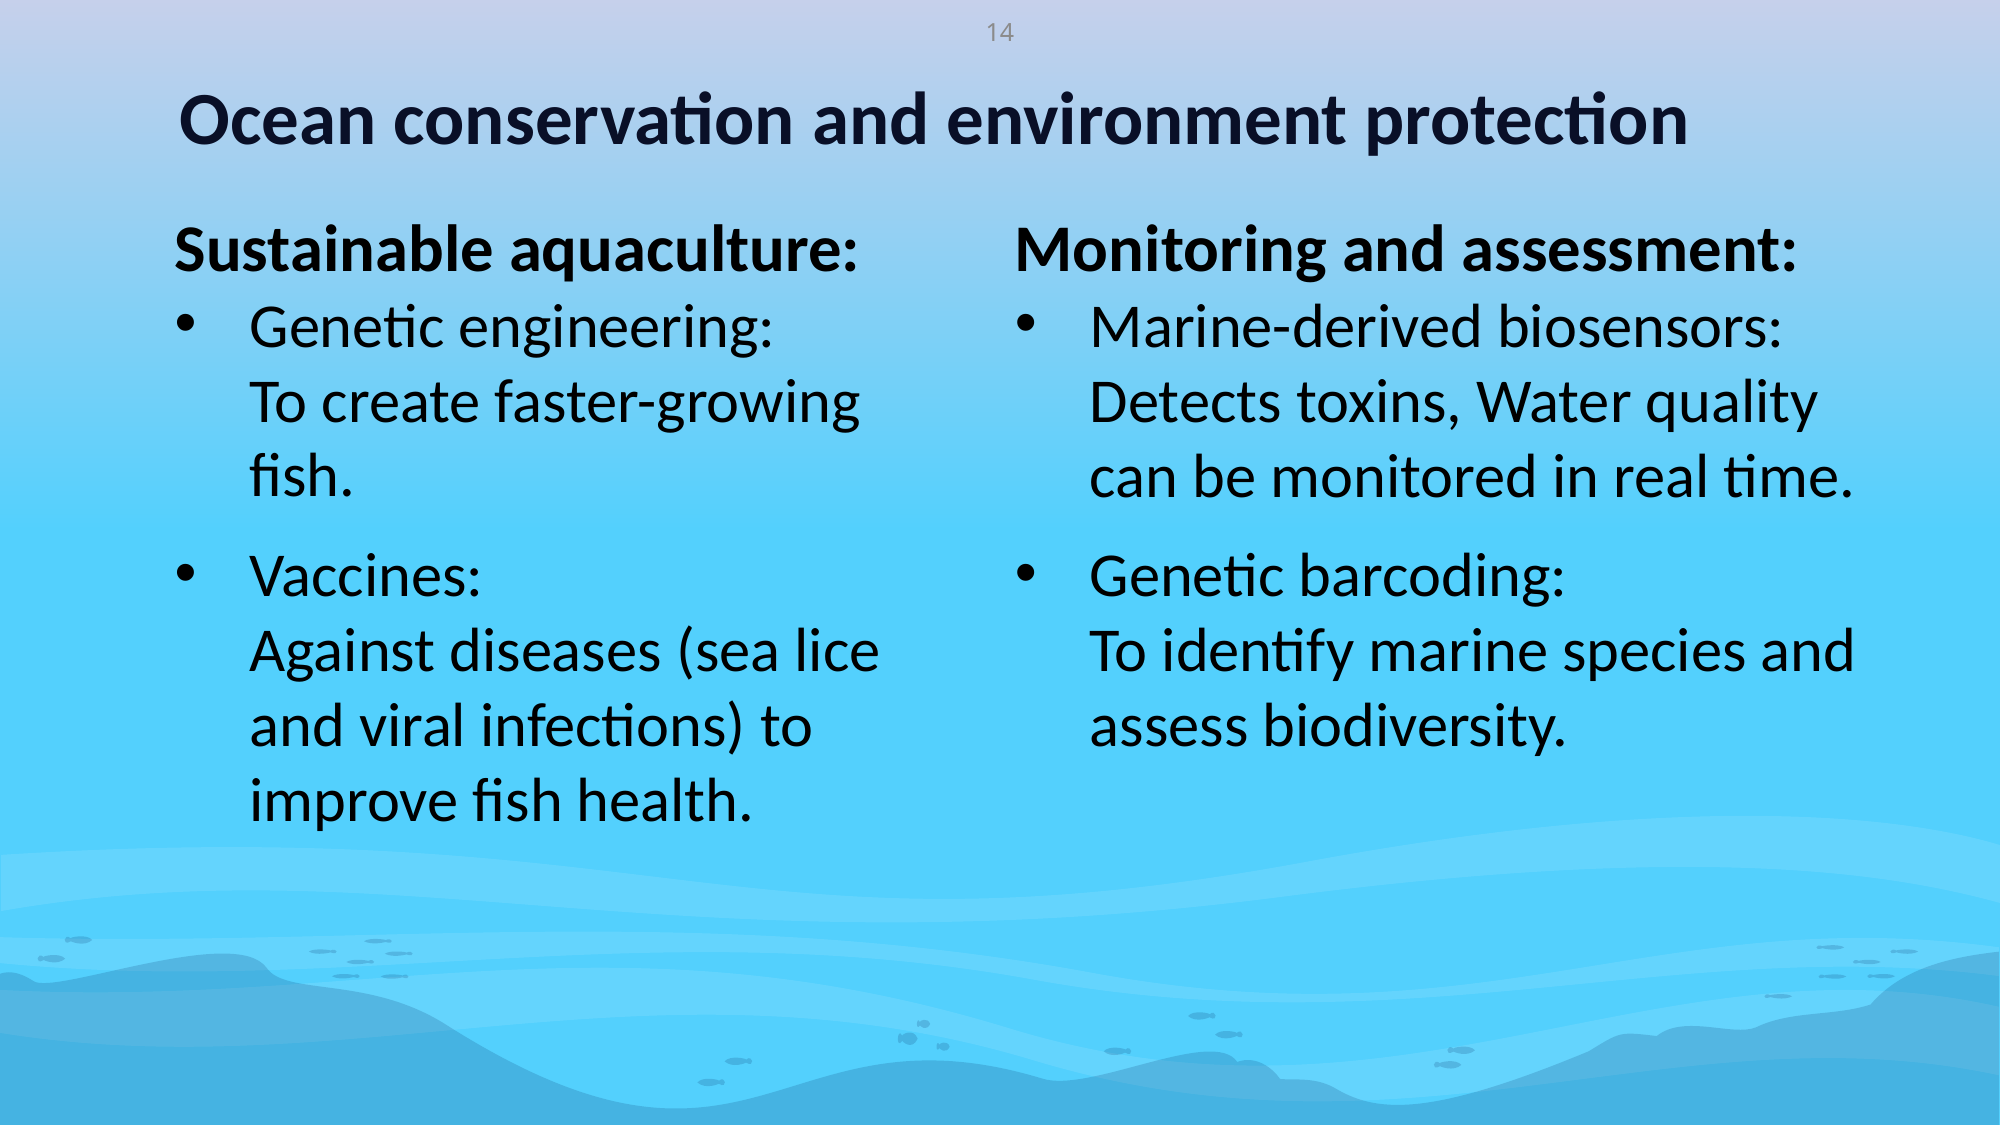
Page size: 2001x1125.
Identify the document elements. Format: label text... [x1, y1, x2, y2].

text_box Sustainable aquaculture: Genetic engineering: To create faster-growing fish. Vaccines: Against diseases (sea lice and viral infections) to improve fish health. [159, 197, 957, 842]
text_box Ocean conservation and environment protection [159, 36, 1896, 162]
slide_number 14 [939, 0, 1060, 36]
text_box Monitoring and assessment: Marine-derived biosensors: Detects toxins, Water quality can be monitored in real time. Genetic barcoding: To identify marine species and assess biodiversity. [999, 197, 1933, 767]
